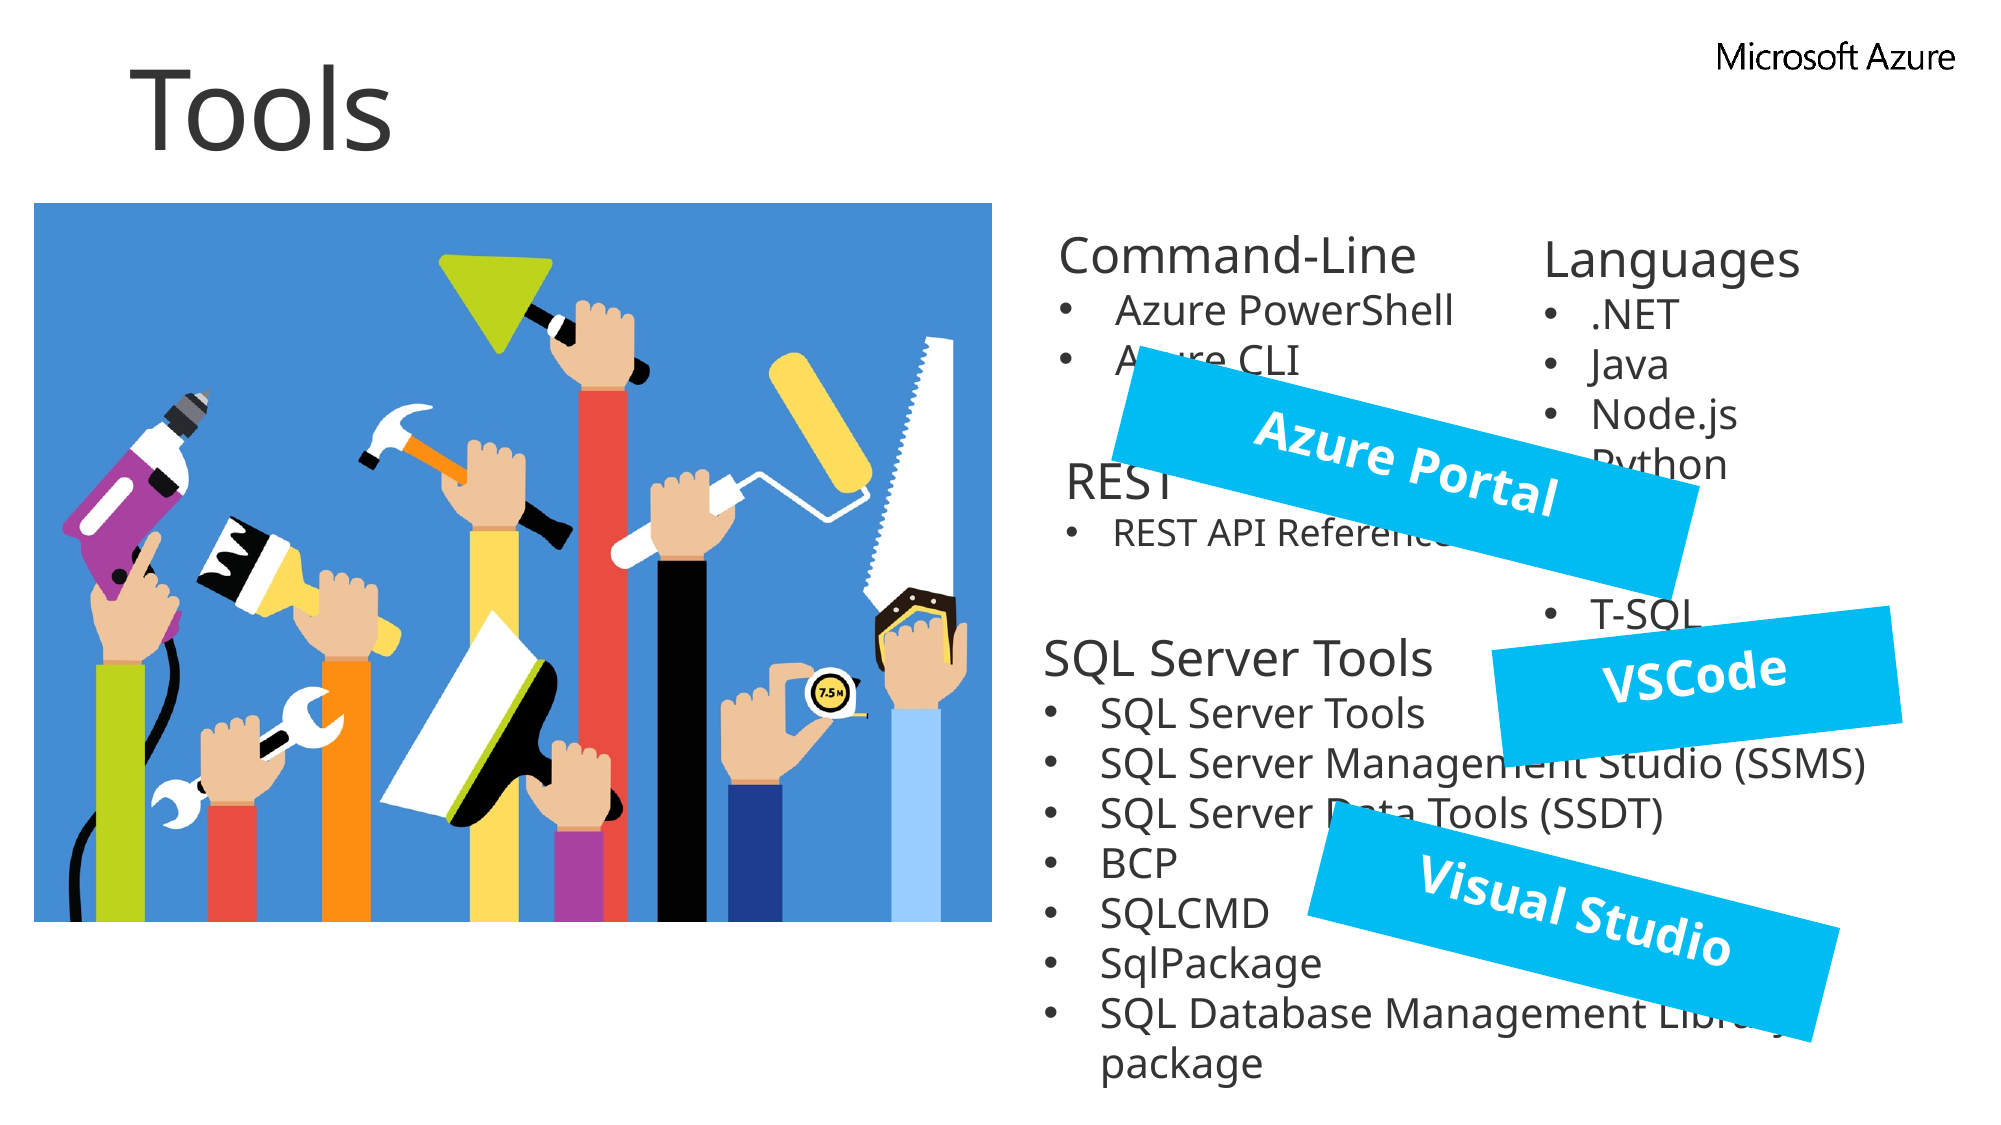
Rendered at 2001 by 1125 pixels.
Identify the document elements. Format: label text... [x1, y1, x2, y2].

text_box REST REST API Reference [1050, 441, 1492, 562]
text_box VSCode [1491, 605, 1903, 768]
picture [33, 203, 992, 923]
text_box Tools [115, 46, 1841, 264]
picture [1699, 24, 1973, 88]
text_box Visual Studio [1307, 800, 1841, 1043]
text_box Command-Line Azure PowerShell Azure CLI [1028, 199, 1492, 408]
text_box Languages .NET Java Node.js Python Ruby PHP T-SQL [1528, 220, 1959, 646]
text_box SQL Server Tools SQL Server Tools SQL Server Management Studio (SSMS) SQL Server Data Tools (SSDT) BCP SQLCMD SqlPackage SQL Database Management Library package [1028, 619, 1959, 1095]
text_box Azure Portal [1111, 345, 1700, 601]
